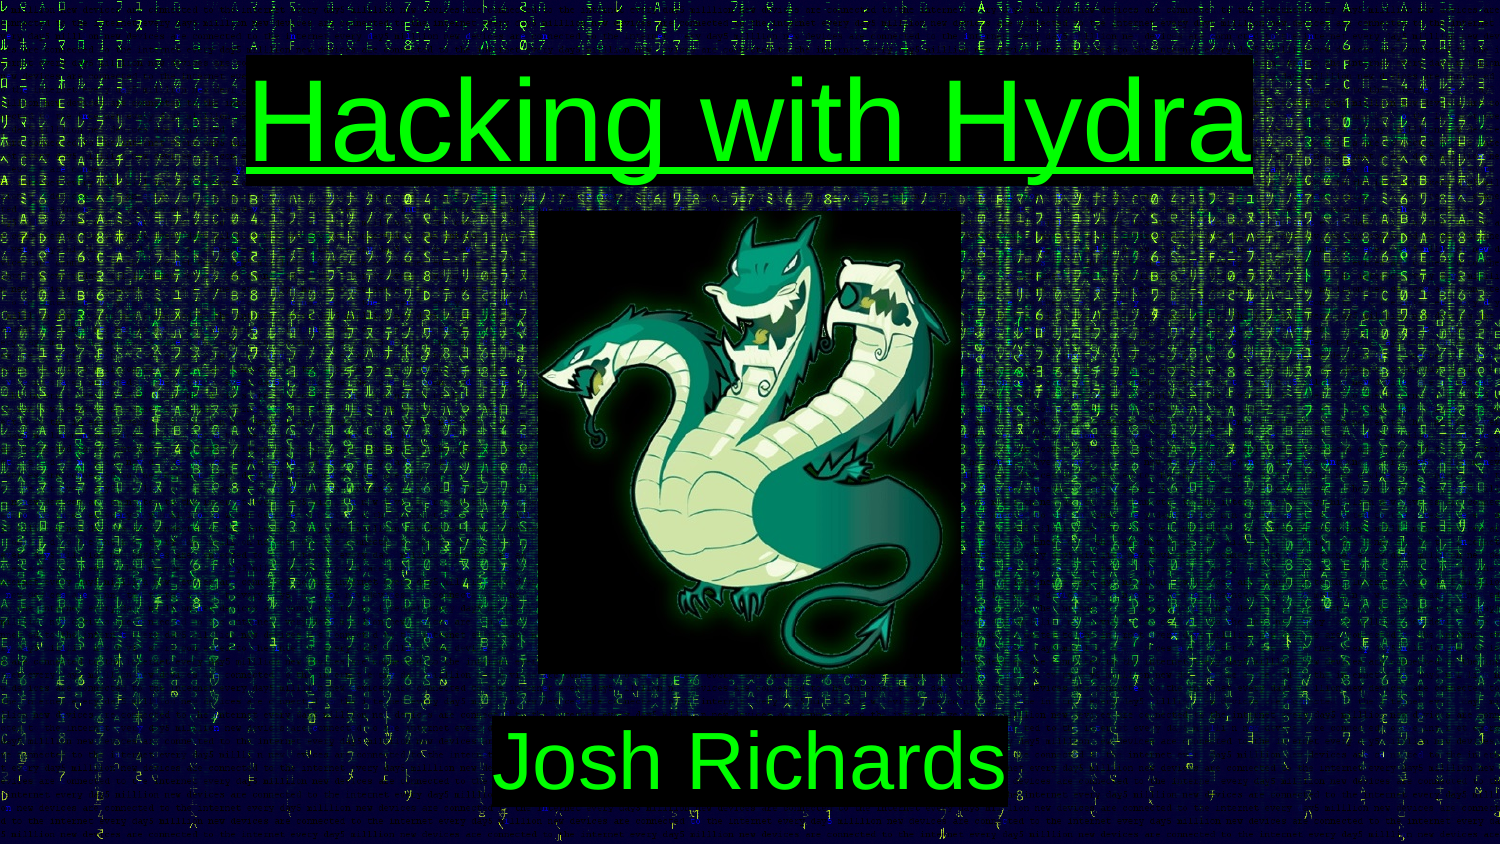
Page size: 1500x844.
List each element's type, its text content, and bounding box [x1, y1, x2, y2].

subtitle Josh Richards [476, 693, 1024, 824]
picture [0, 0, 1500, 844]
title Hacking with Hydra [199, 37, 1300, 200]
